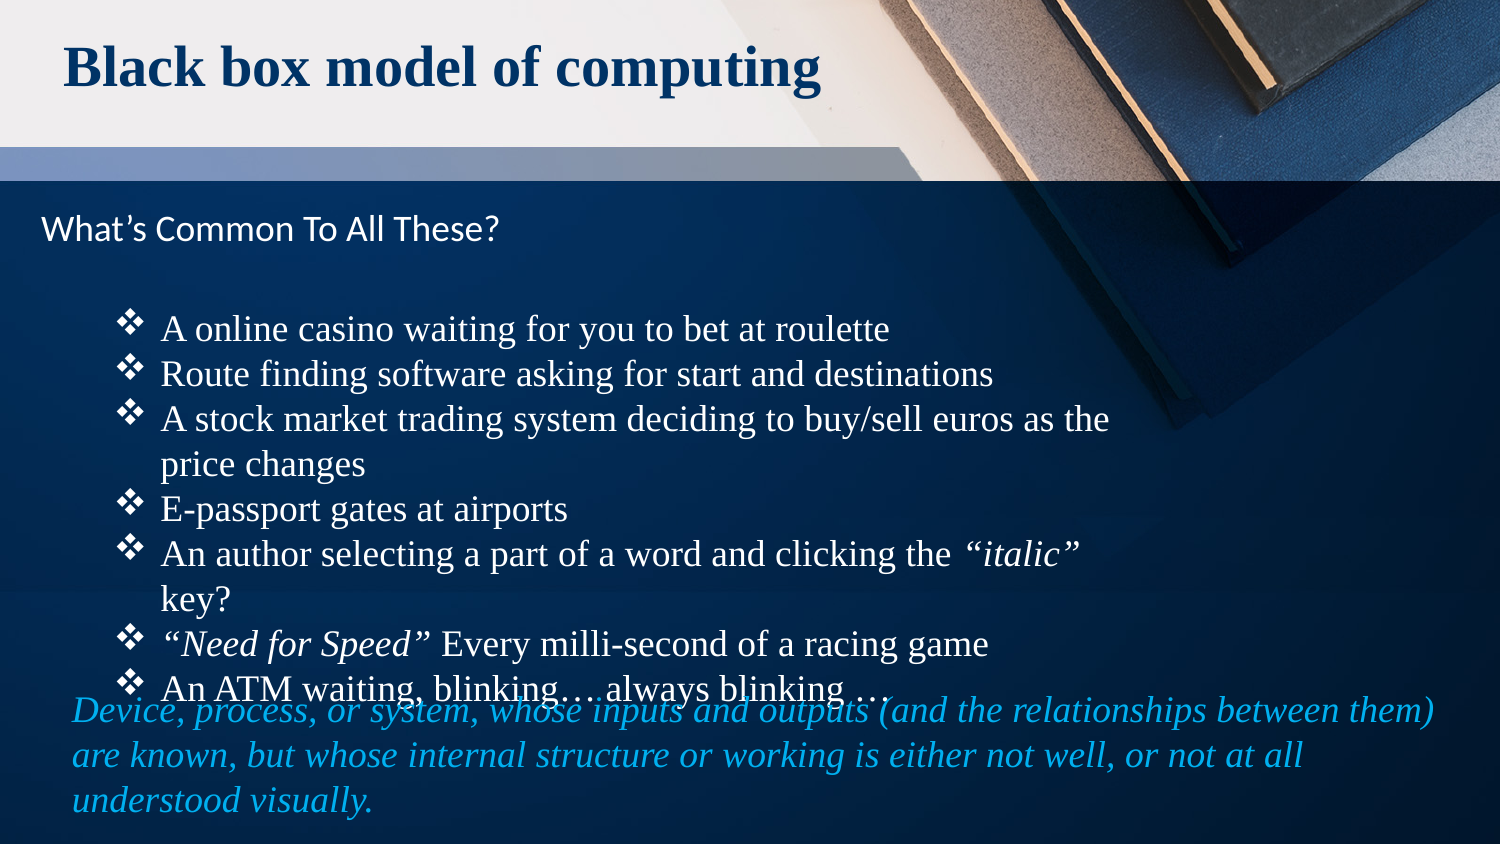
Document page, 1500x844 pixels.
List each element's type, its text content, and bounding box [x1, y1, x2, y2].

text_box What’s Common To All These? [26, 196, 517, 257]
text_box Black box model of computing [48, 21, 1001, 106]
text_box Device, process, or system, whose inputs and outputs (and the relationships between them) are known, but whose internal structure or working is either not well, or not at all understood visually. [57, 677, 1477, 844]
text_box A online casino waiting for you to bet at roulette Route finding software asking for start and destinations A stock market trading system deciding to buy/sell euros as the price changes E-passport gates at airports An author selecting a part of a word and clicking the “italic” key? “Need for Speed” Every milli-second of a racing game An ATM waiting, blinking… always blinking … [98, 296, 1176, 677]
picture [0, 0, 1500, 844]
